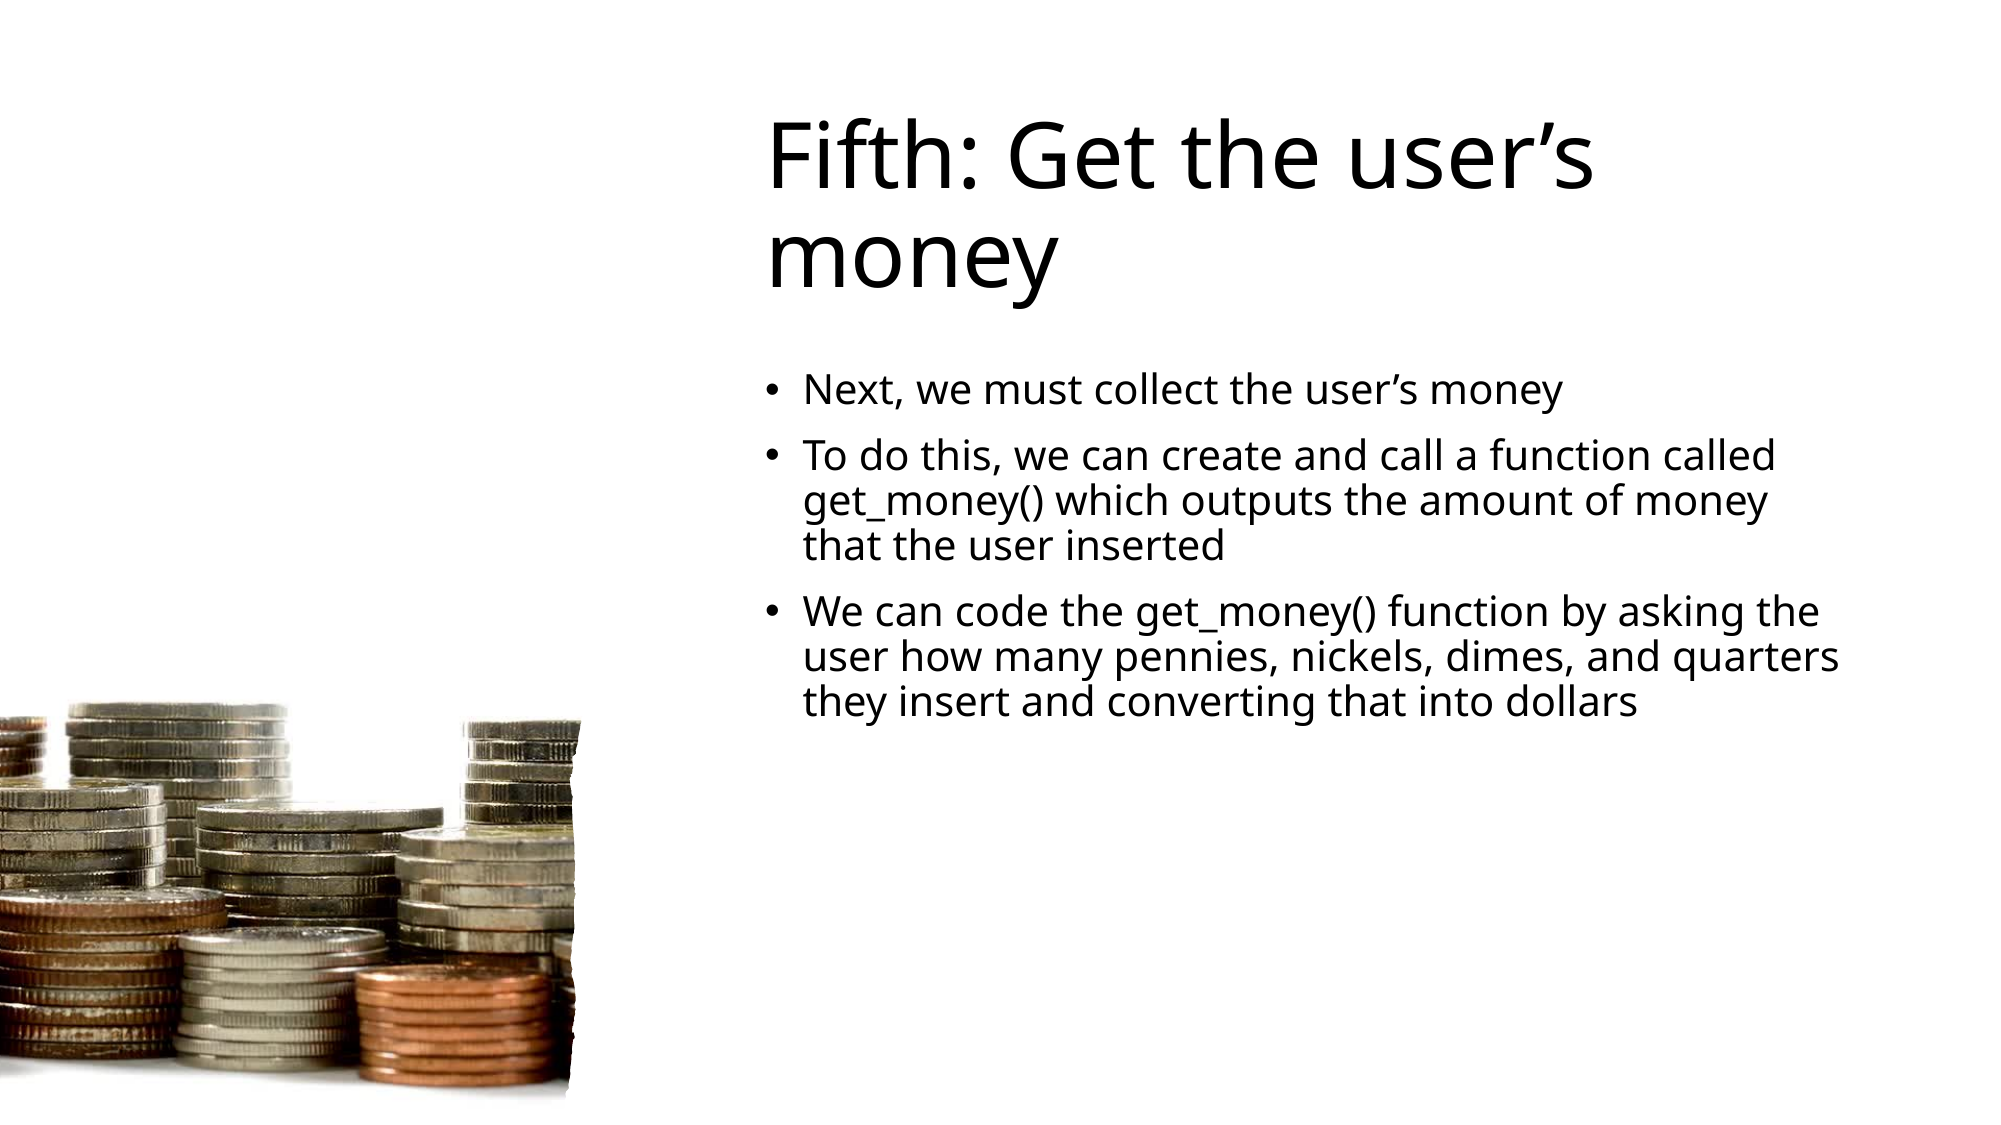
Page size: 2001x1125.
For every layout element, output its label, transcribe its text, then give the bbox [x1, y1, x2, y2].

list Next, we must collect the user’s money To do this, we can create and call a function called get_money() which outputs the amount of money that the user inserted We can code the get_money() function by asking the user how many pennies, nickels, dimes, and quarters they insert and converting that into dollars [750, 361, 1863, 1002]
picture [0, 0, 617, 1125]
title Fifth: Get the user’s money [750, 98, 1863, 319]
